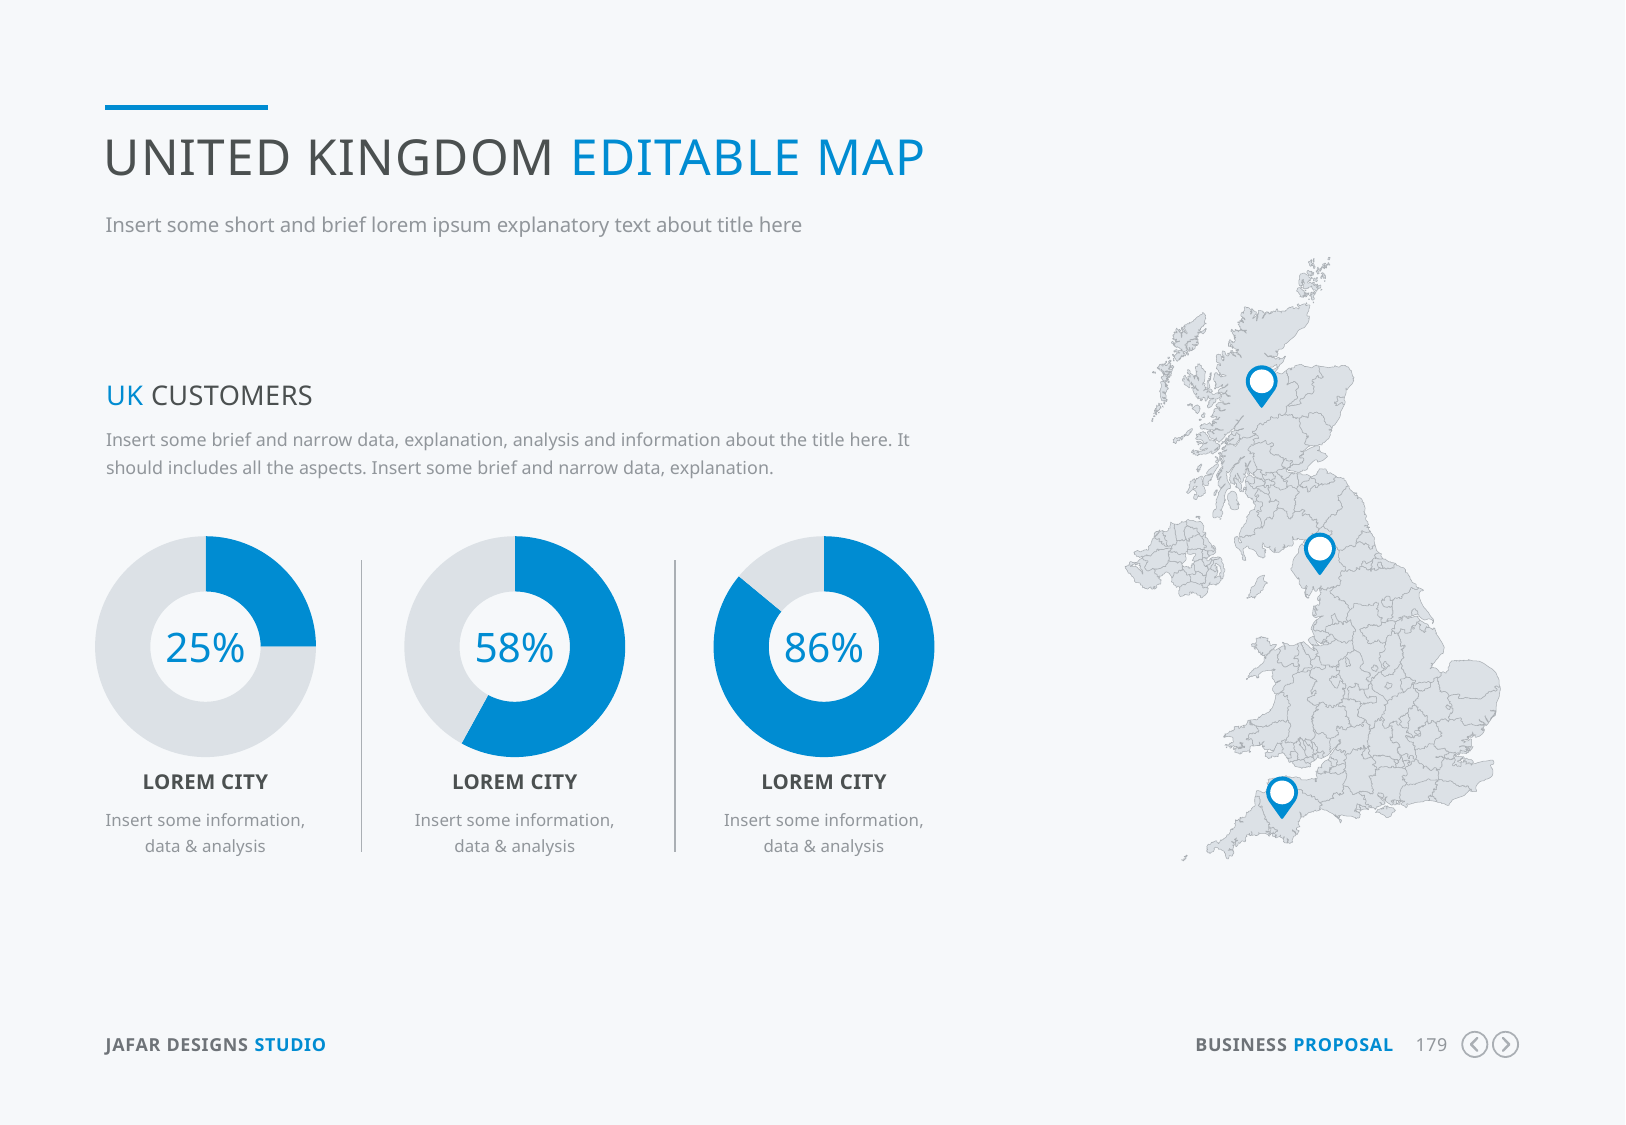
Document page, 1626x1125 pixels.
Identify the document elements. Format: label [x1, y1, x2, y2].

text_box [414, 769, 615, 857]
chart [87, 531, 324, 762]
list [105, 209, 1519, 241]
text_box [1124, 257, 1501, 861]
chart [397, 531, 633, 762]
text_box [106, 378, 922, 479]
chart [706, 531, 942, 762]
text_box [105, 769, 306, 857]
text_box [724, 769, 924, 857]
list [103, 125, 1518, 188]
